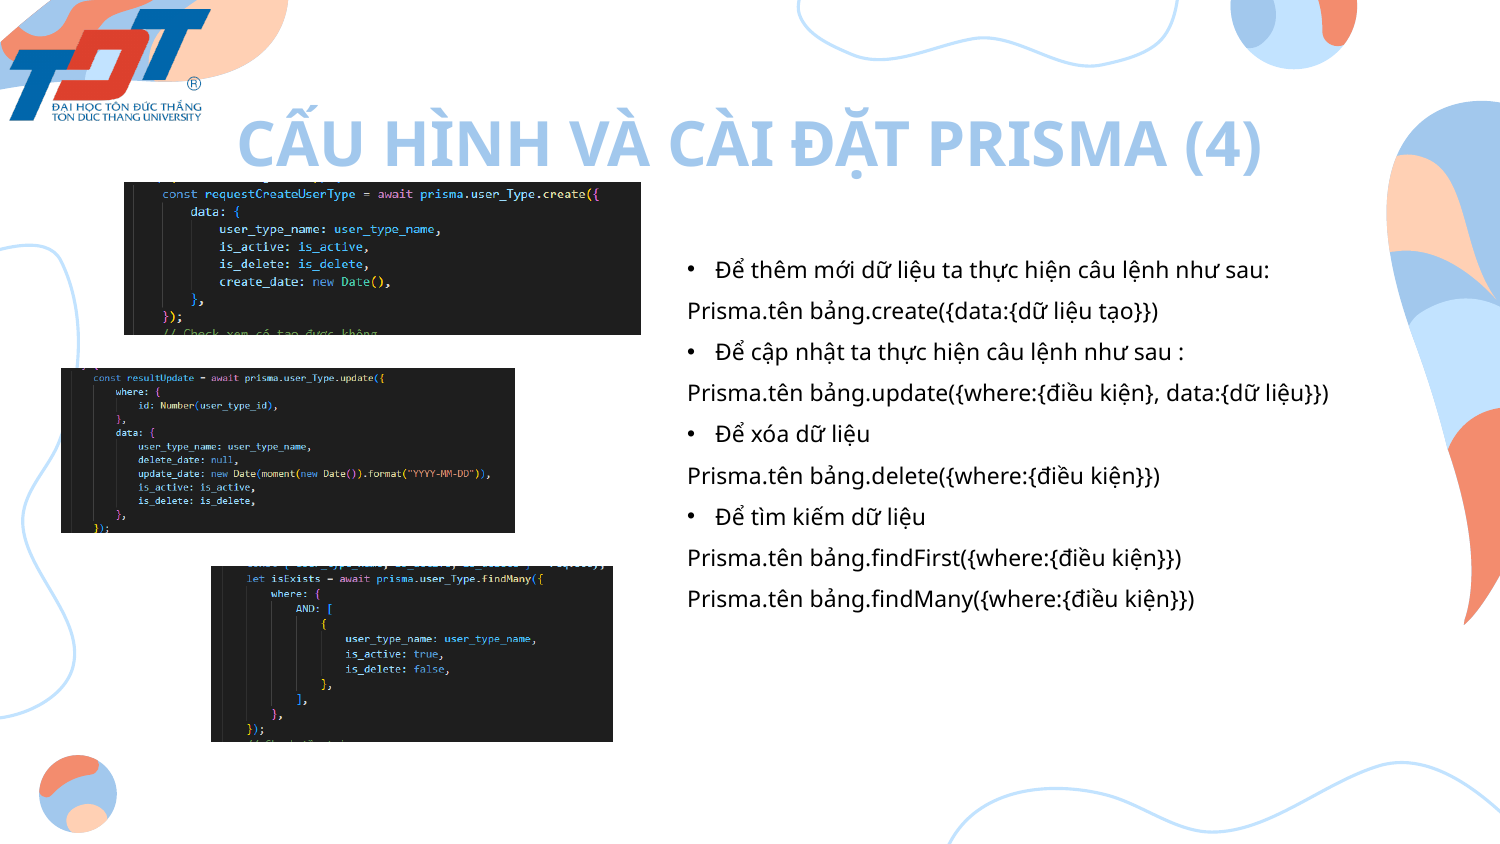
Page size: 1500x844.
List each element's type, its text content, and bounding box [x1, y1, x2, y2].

text_box [647, 201, 1345, 756]
picture [210, 566, 613, 743]
picture [124, 182, 642, 335]
title CẤU HÌNH VÀ CÀI ĐẶT PRISMA (4) [118, 88, 1382, 193]
picture [9, 9, 211, 121]
text_box Để thêm mới dữ liệu ta thực hiện câu lệnh như sau: Prisma.tên bảng.create({data:{dữ liệu tạo}}) Để cập nhật ta thực hiện câu lệnh như sau : Prisma.tên bảng.update({where:{điều kiện}, data:{dữ liệu}}) Để xóa dữ liệu Prisma.tên bảng.delete({where:{điều kiện}}) Để tìm kiếm dữ liệu Prisma.tên bảng.findFirst({where:{điều kiện}}) Prisma.tên bảng.findMany({where:{điều kiện}}) [672, 226, 1370, 675]
picture [60, 368, 515, 533]
